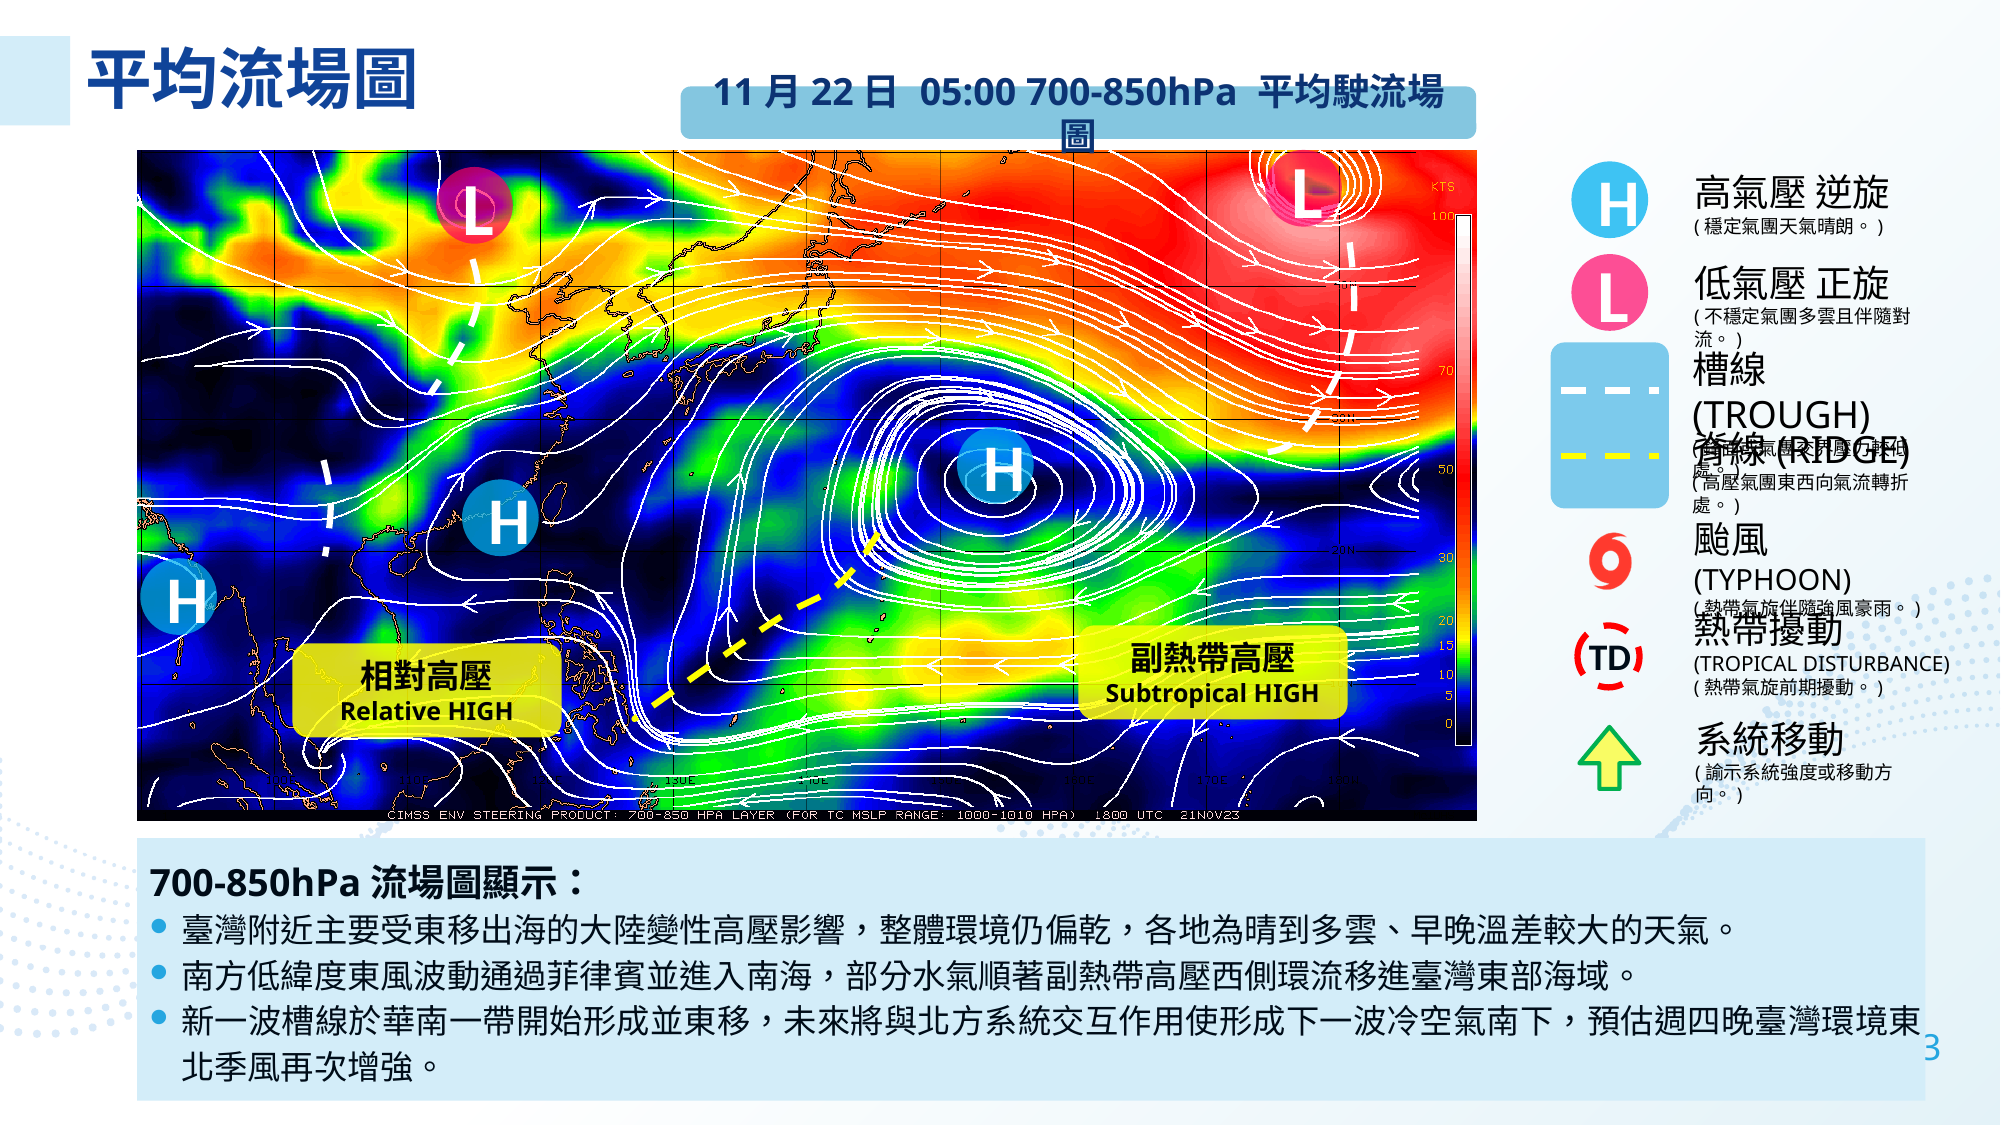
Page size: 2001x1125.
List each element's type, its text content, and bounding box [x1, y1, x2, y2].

slide_number 3 [1926, 1005, 1942, 1092]
text_box 11月22日 05:00 700-850hPa 平均駛流場圖 [680, 86, 1477, 139]
text_box [1579, 726, 1640, 789]
picture [1578, 524, 1641, 597]
text_box [1550, 342, 1669, 509]
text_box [1551, 625, 1668, 688]
picture [136, 150, 1477, 821]
text_box H [1571, 161, 1649, 239]
list 700-850hPa流場圖顯示： 臺灣附近主要受東移出海的大陸變性高壓影響，整體環境仍偏乾，各地為晴到多雲、早晚溫差較大的天氣。 南方低緯度東風波動通過菲律賓並進入南海，部分水氣順著副熱帶高壓西側環流移進臺灣東部海域。 新一波槽線於華南一帶開始形成並東移，未來將與北方系統交互作用使形成下一波冷空氣南下，預估週四晚臺灣環境東北季風再次增強。 [137, 838, 1926, 1101]
text_box L [1571, 254, 1649, 331]
